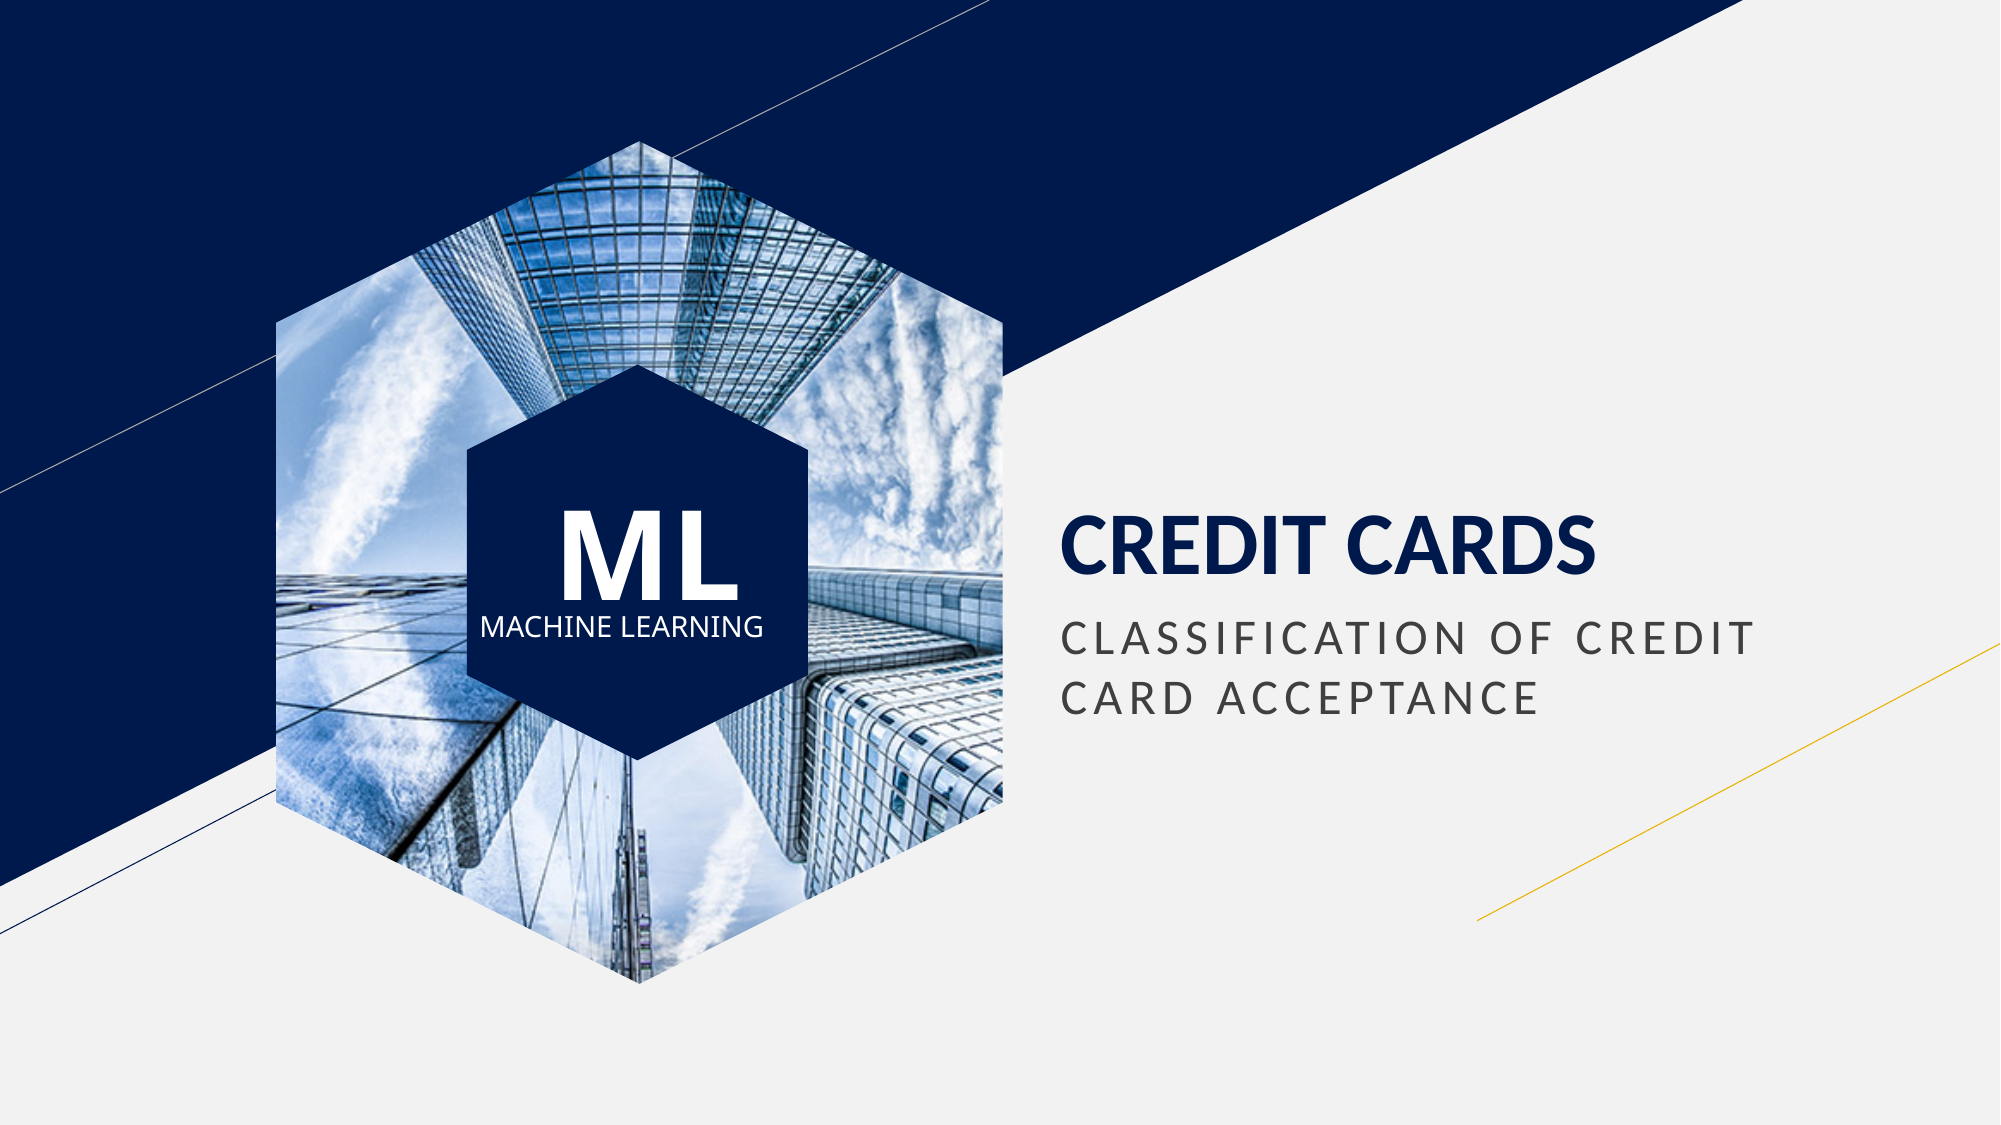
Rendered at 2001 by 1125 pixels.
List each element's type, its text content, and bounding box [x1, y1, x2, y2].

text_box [484, 468, 765, 652]
picture [276, 141, 1003, 984]
subtitle CLASSIFICATION OF CREDIT CARD ACCEPTANCE [1045, 597, 1843, 804]
title CREDIT CARDS [1045, 329, 1842, 595]
